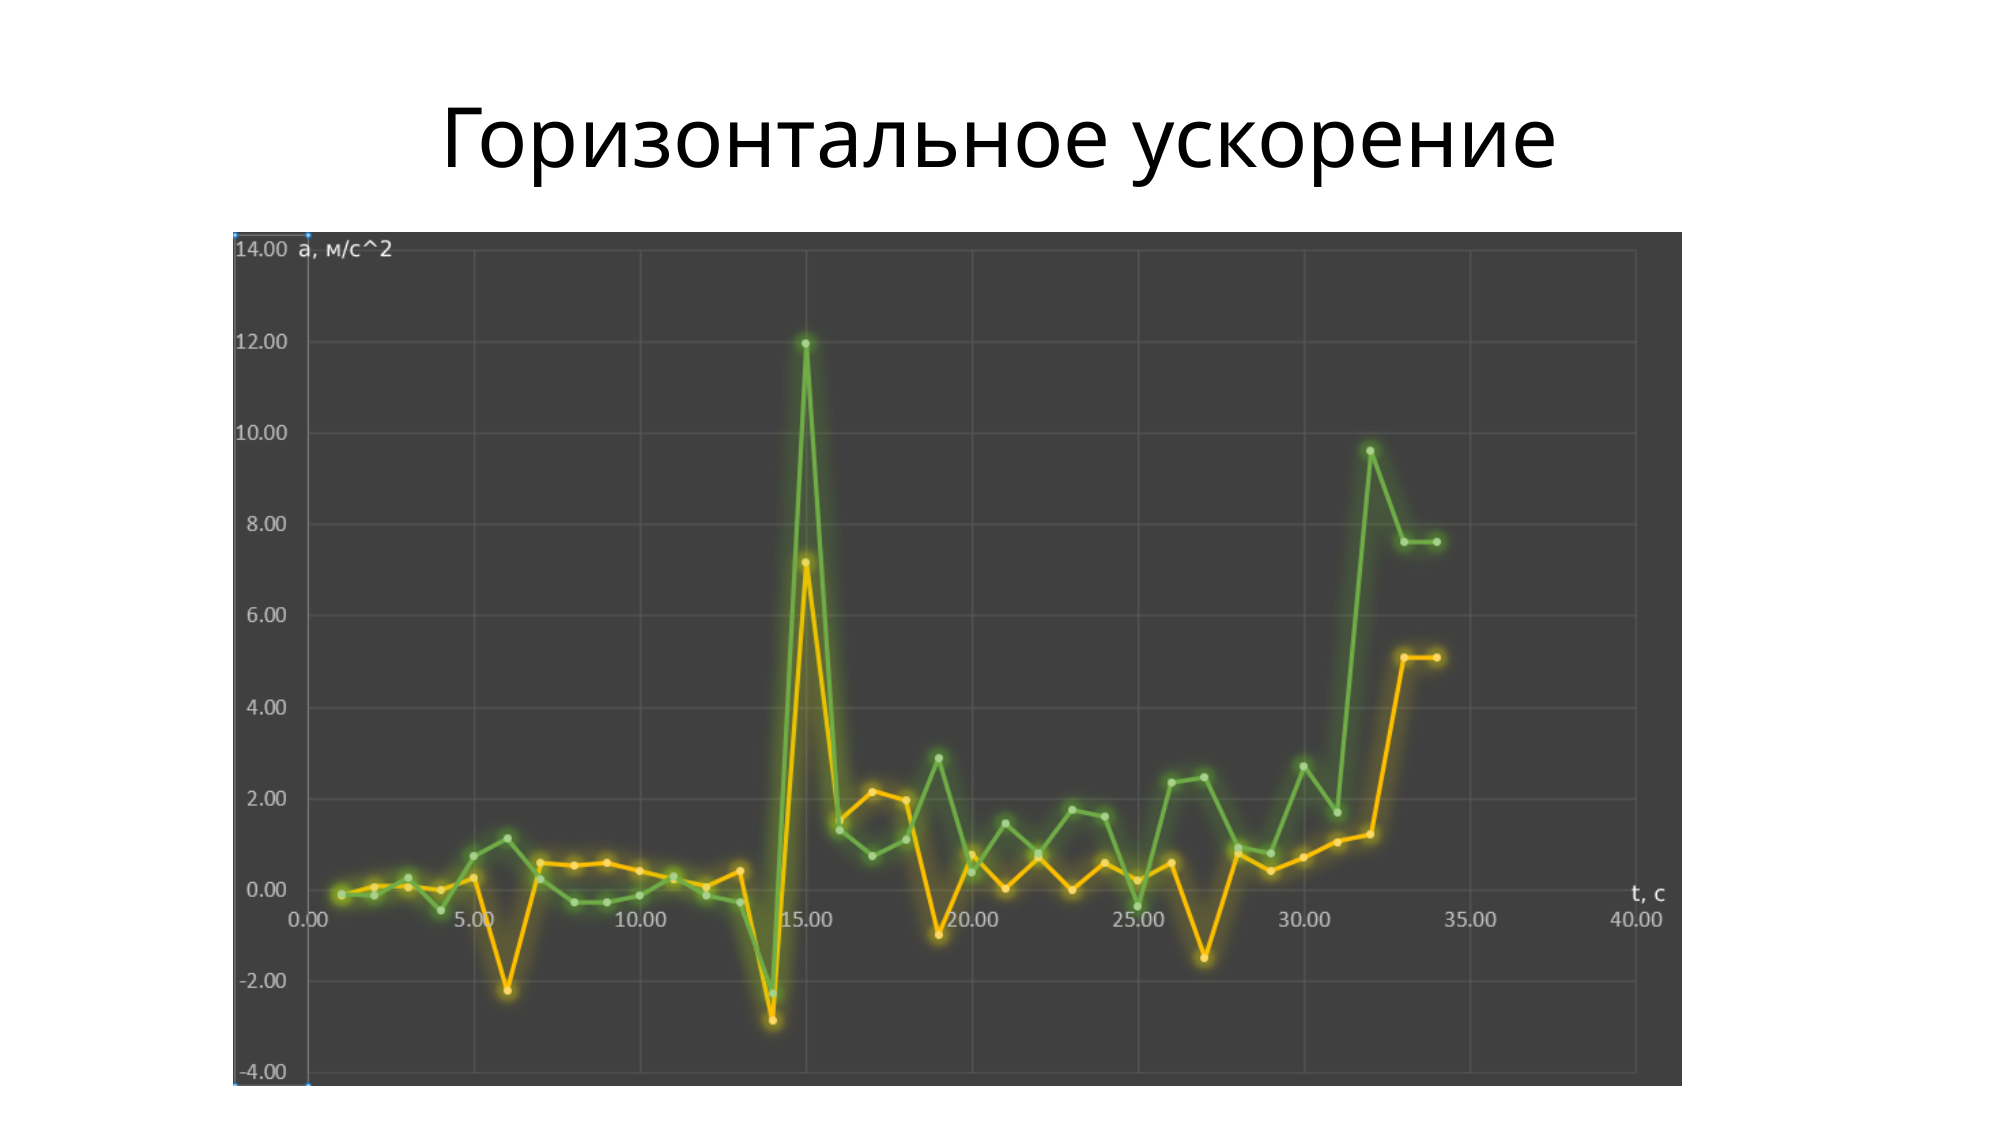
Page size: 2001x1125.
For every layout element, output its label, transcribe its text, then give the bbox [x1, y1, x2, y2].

title Горизонтальное ускорение [99, 44, 1900, 233]
picture [233, 232, 1682, 1086]
